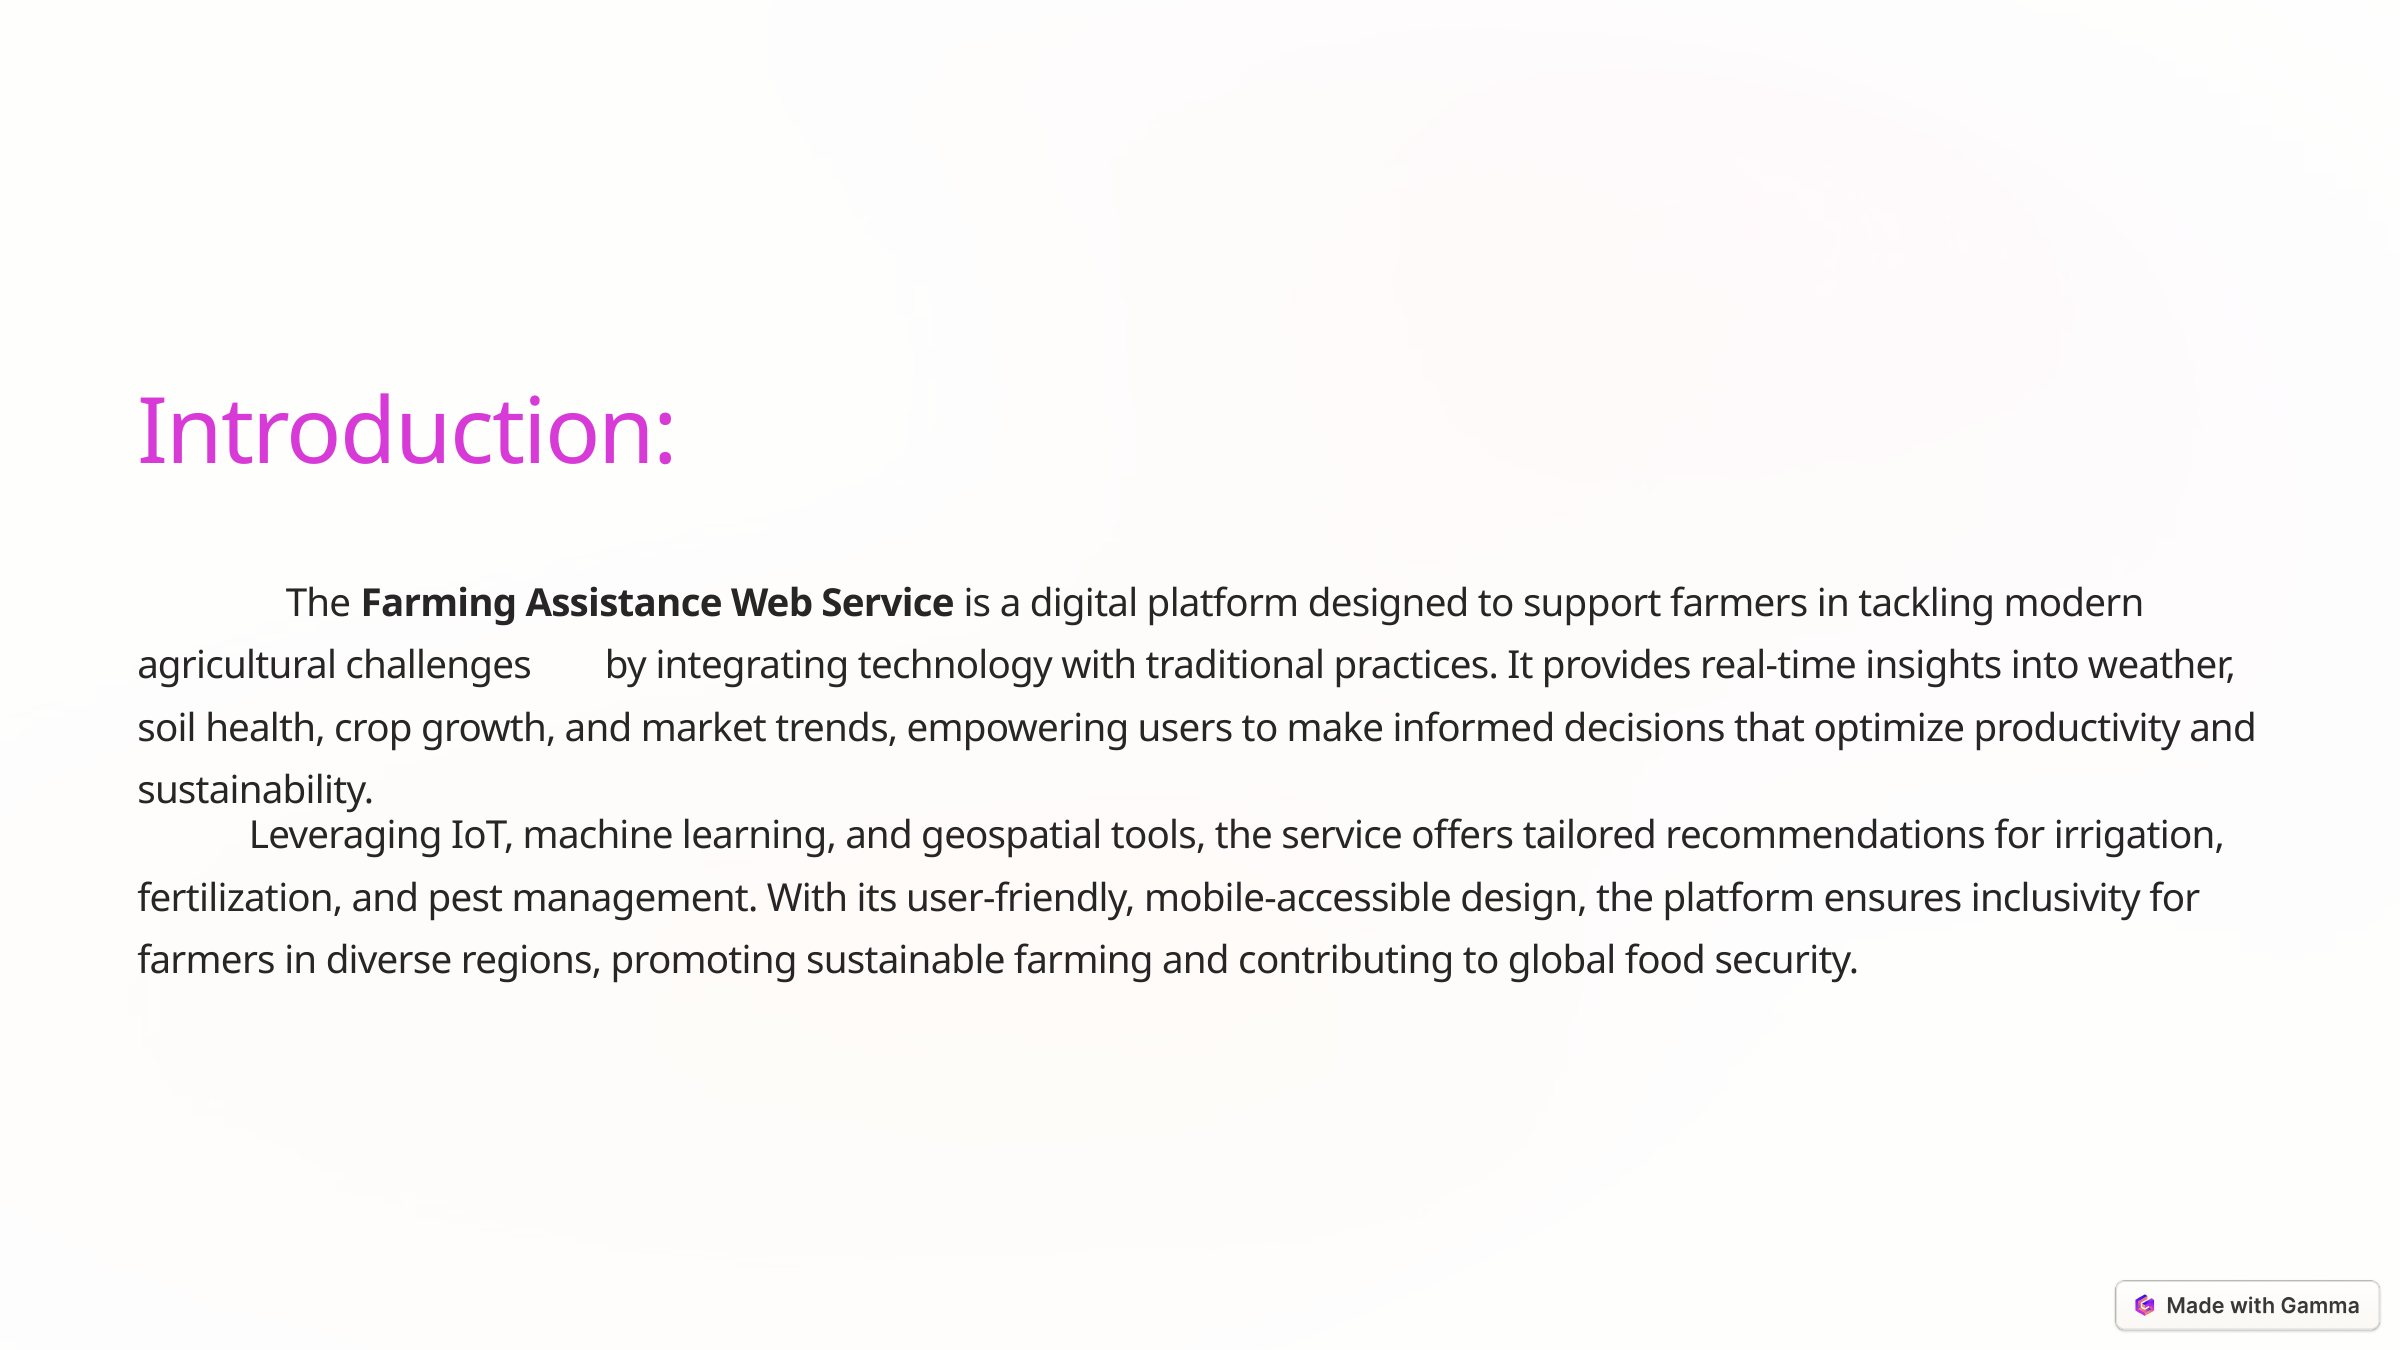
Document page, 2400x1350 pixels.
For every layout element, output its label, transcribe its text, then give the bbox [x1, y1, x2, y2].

text_box Introduction: [137, 367, 1062, 483]
text_box The Farming Assistance Web Service is a digital platform designed to support farmers in tackling modern agricultural challenges by integrating technology with traditional practices. It provides real-time insights into weather, soil health, crop growth, and market trends, empowering users to make informed decisions that optimize productivity and sustainability. [137, 561, 2263, 750]
picture [2106, 1271, 2389, 1339]
text_box Leveraging IoT, machine learning, and geospatial tools, the service offers tailored recommendations for irrigation, fertilization, and pest management. With its user-friendly, mobile-accessible design, the platform ensures inclusivity for farmers in diverse regions, promoting sustainable farming and contributing to global food security. [137, 793, 2263, 983]
